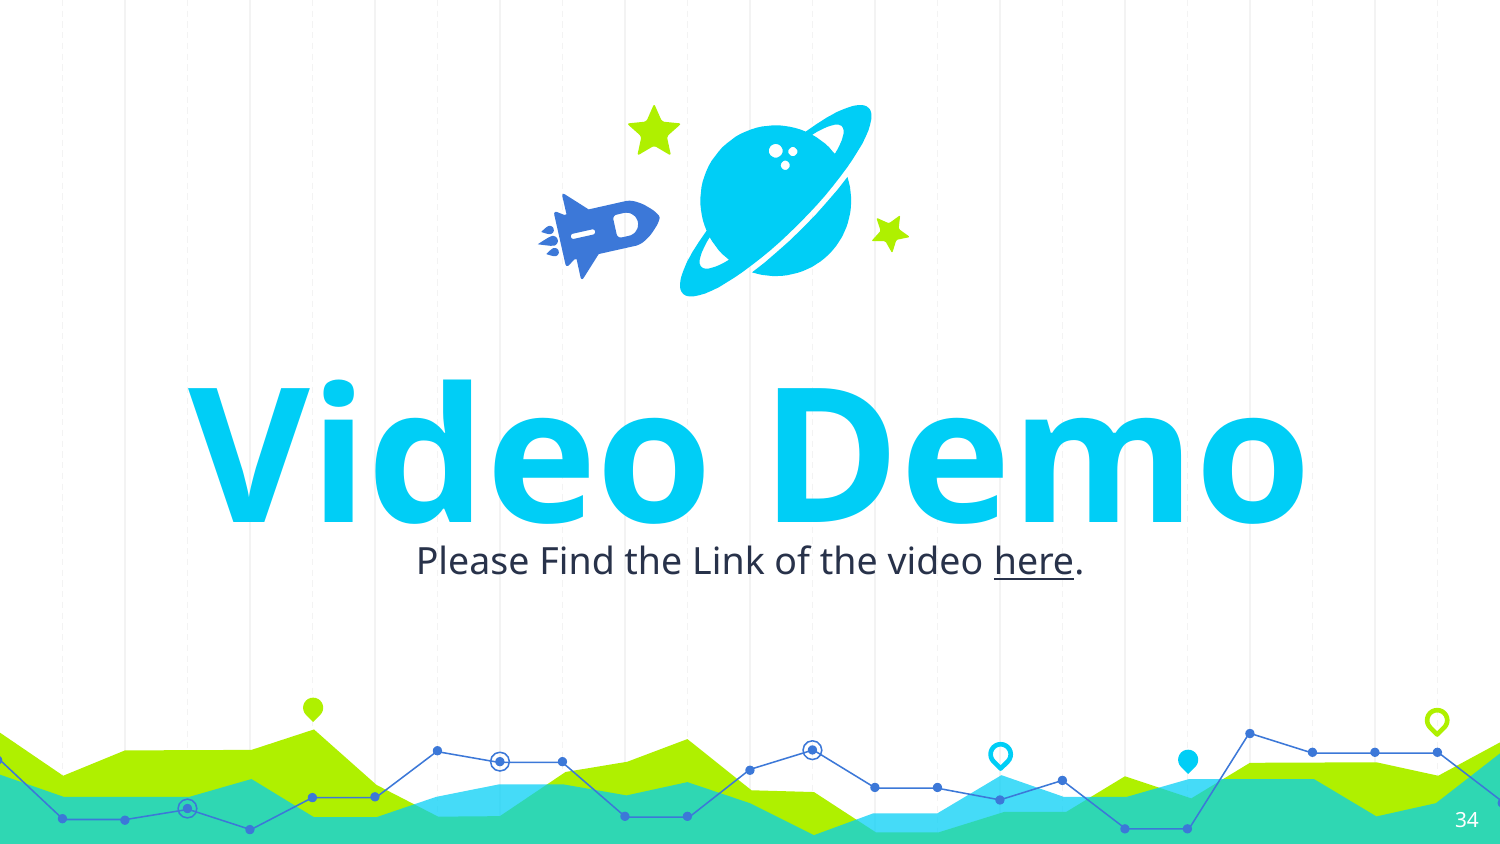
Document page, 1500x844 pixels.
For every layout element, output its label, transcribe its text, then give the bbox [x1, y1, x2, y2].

subtitle Please Find the Link of the video here. [355, 522, 1145, 651]
title Video Demo [112, 384, 1388, 575]
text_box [547, 182, 645, 280]
text_box [628, 105, 674, 155]
slide_number 34 [1403, 791, 1494, 844]
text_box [679, 104, 872, 297]
text_box [877, 215, 909, 253]
